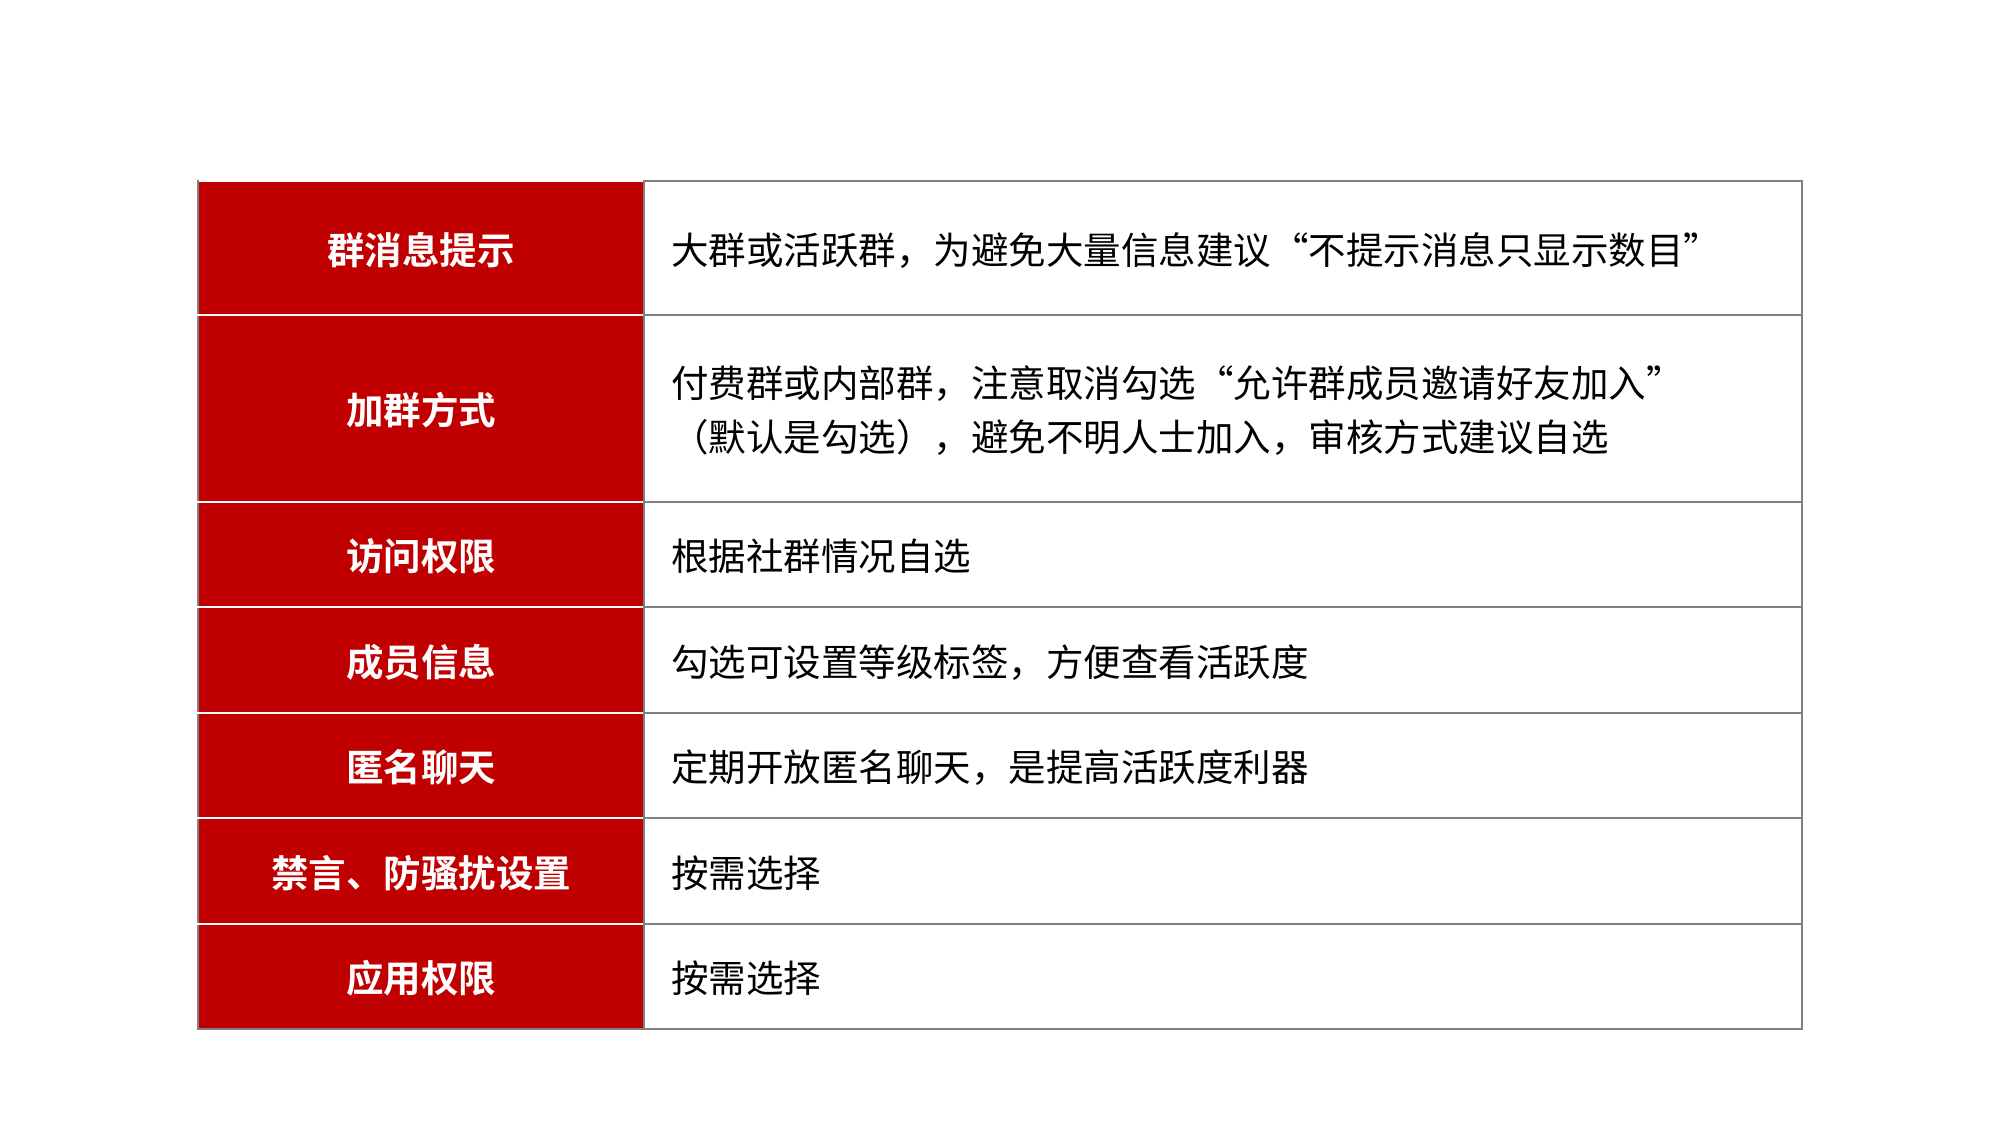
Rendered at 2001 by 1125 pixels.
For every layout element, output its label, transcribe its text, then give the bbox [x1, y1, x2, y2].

table_cell 匿名聊天 [199, 714, 643, 817]
table_cell 按需选择 [645, 925, 1801, 1028]
table_cell 访问权限 [199, 503, 643, 606]
table_cell 禁言、防骚扰设置 [199, 819, 643, 923]
table_cell 加群方式 [199, 316, 643, 501]
table_cell 应用权限 [199, 925, 643, 1028]
table_header 群消息提示 [199, 182, 643, 314]
table_cell 根据社群情况自选 [645, 503, 1801, 606]
table_cell 按需选择 [645, 819, 1801, 923]
table_cell 付费群或内部群，注意取消勾选“允许群成员邀请好友加入” （默认是勾选），避免不明人士加入，审核方式建议自选 [645, 316, 1801, 501]
table_cell 勾选可设置等级标签，方便查看活跃度 [645, 608, 1801, 712]
table_header 大群或活跃群，为避免大量信息建议“不提示消息只显示数目” [645, 182, 1801, 314]
table_cell 定期开放匿名聊天，是提高活跃度利器 [645, 714, 1801, 817]
table_cell 成员信息 [199, 608, 643, 712]
